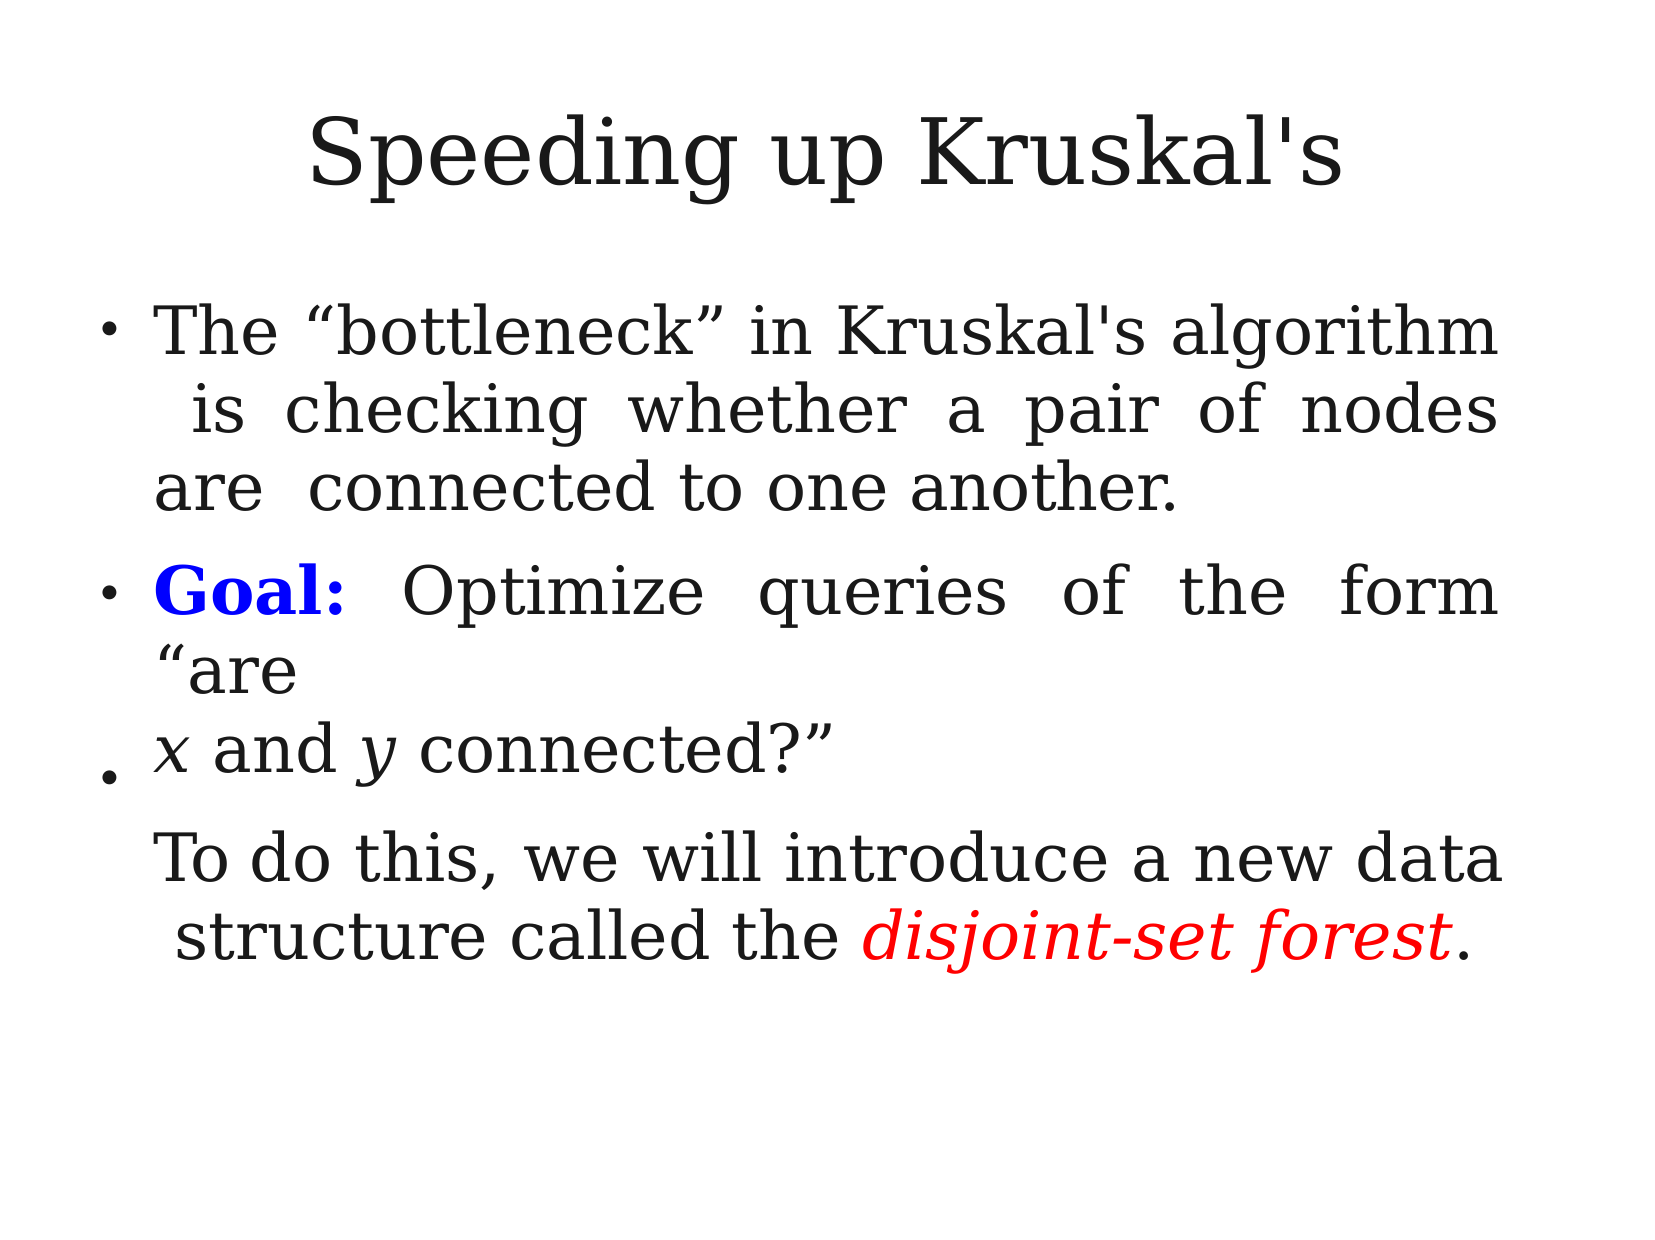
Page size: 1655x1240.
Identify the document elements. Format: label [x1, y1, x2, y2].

title [303, 91, 1349, 283]
text_box [98, 569, 127, 608]
text_box [98, 754, 127, 793]
text_box [98, 305, 127, 344]
text_box [151, 283, 1514, 973]
